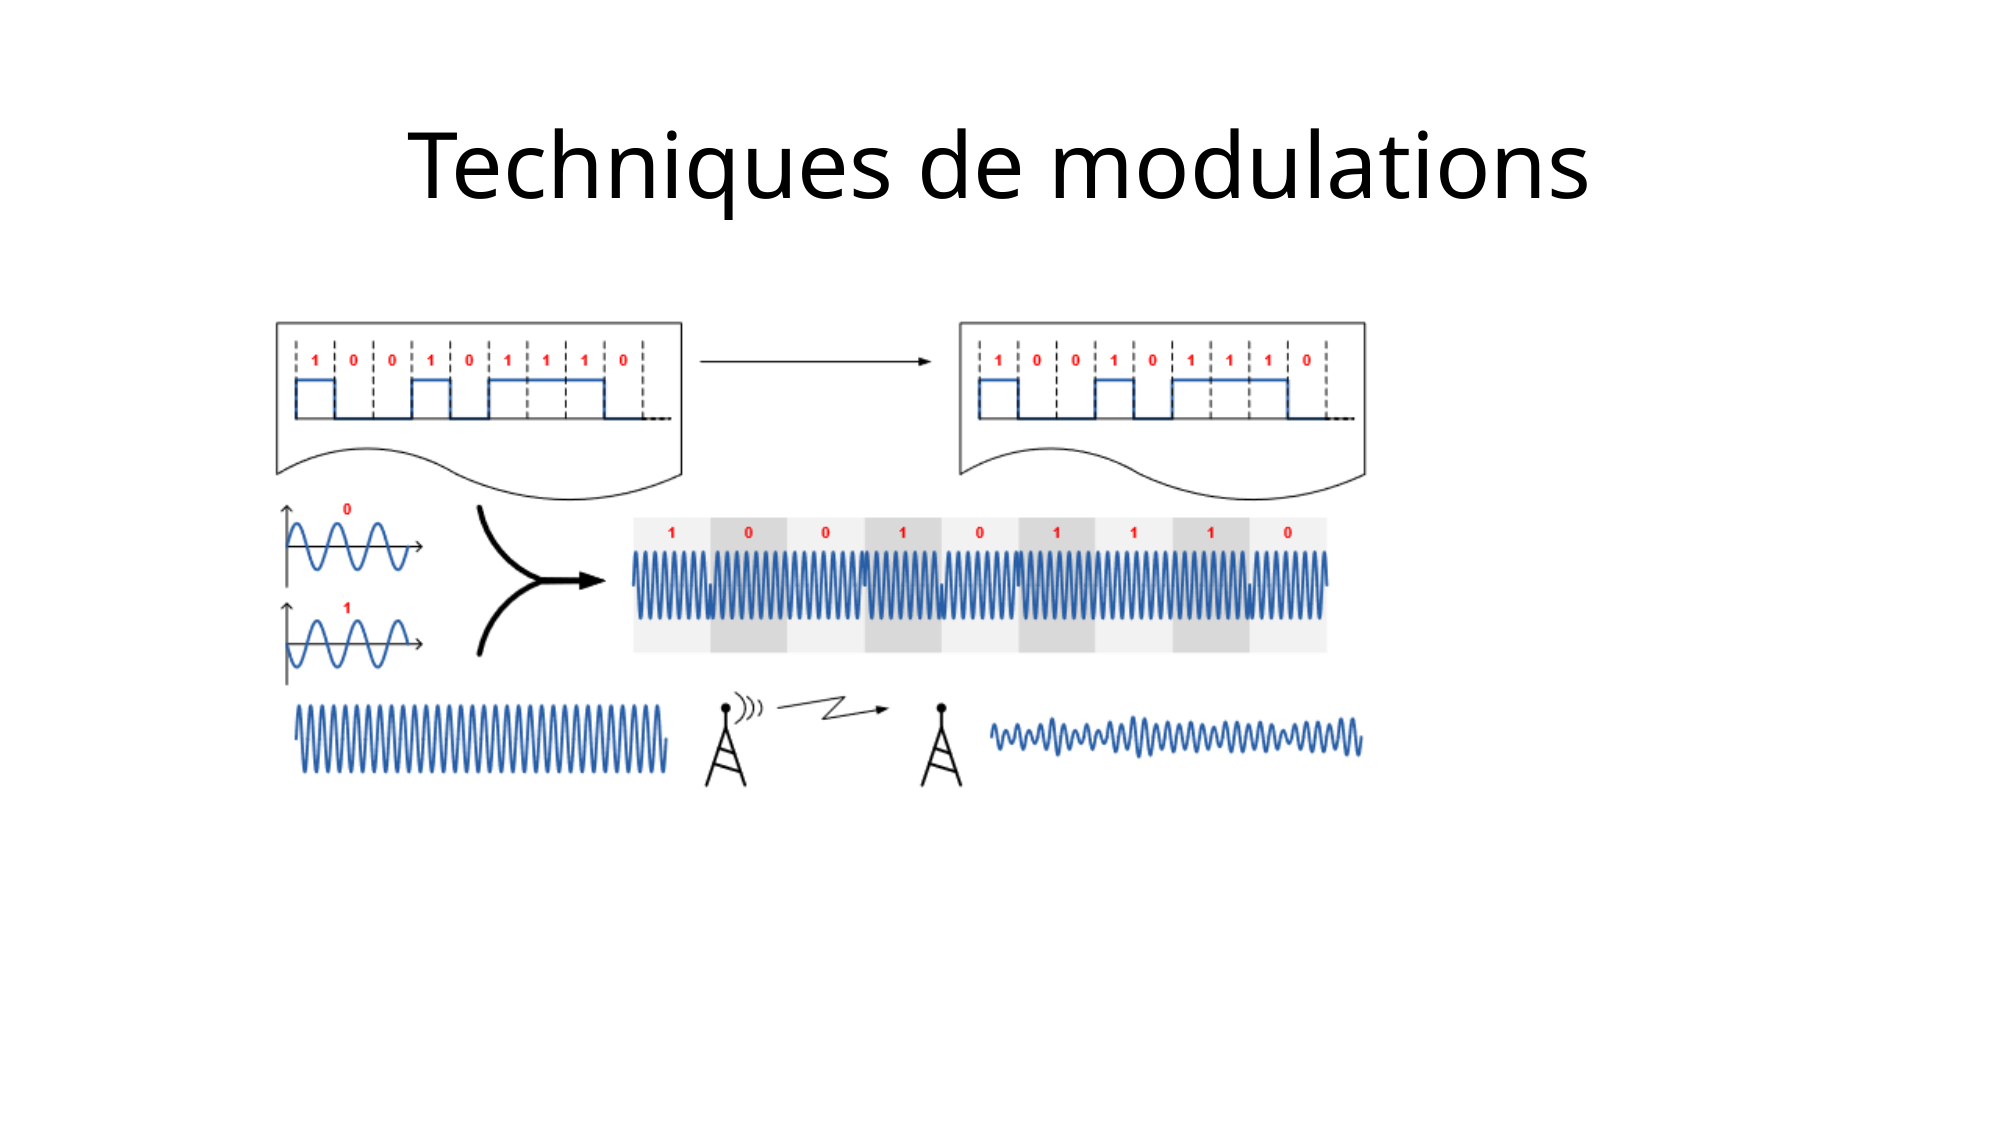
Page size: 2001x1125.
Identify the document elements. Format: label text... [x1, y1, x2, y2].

picture [259, 311, 1414, 814]
title Techniques de modulations [137, 59, 1863, 278]
